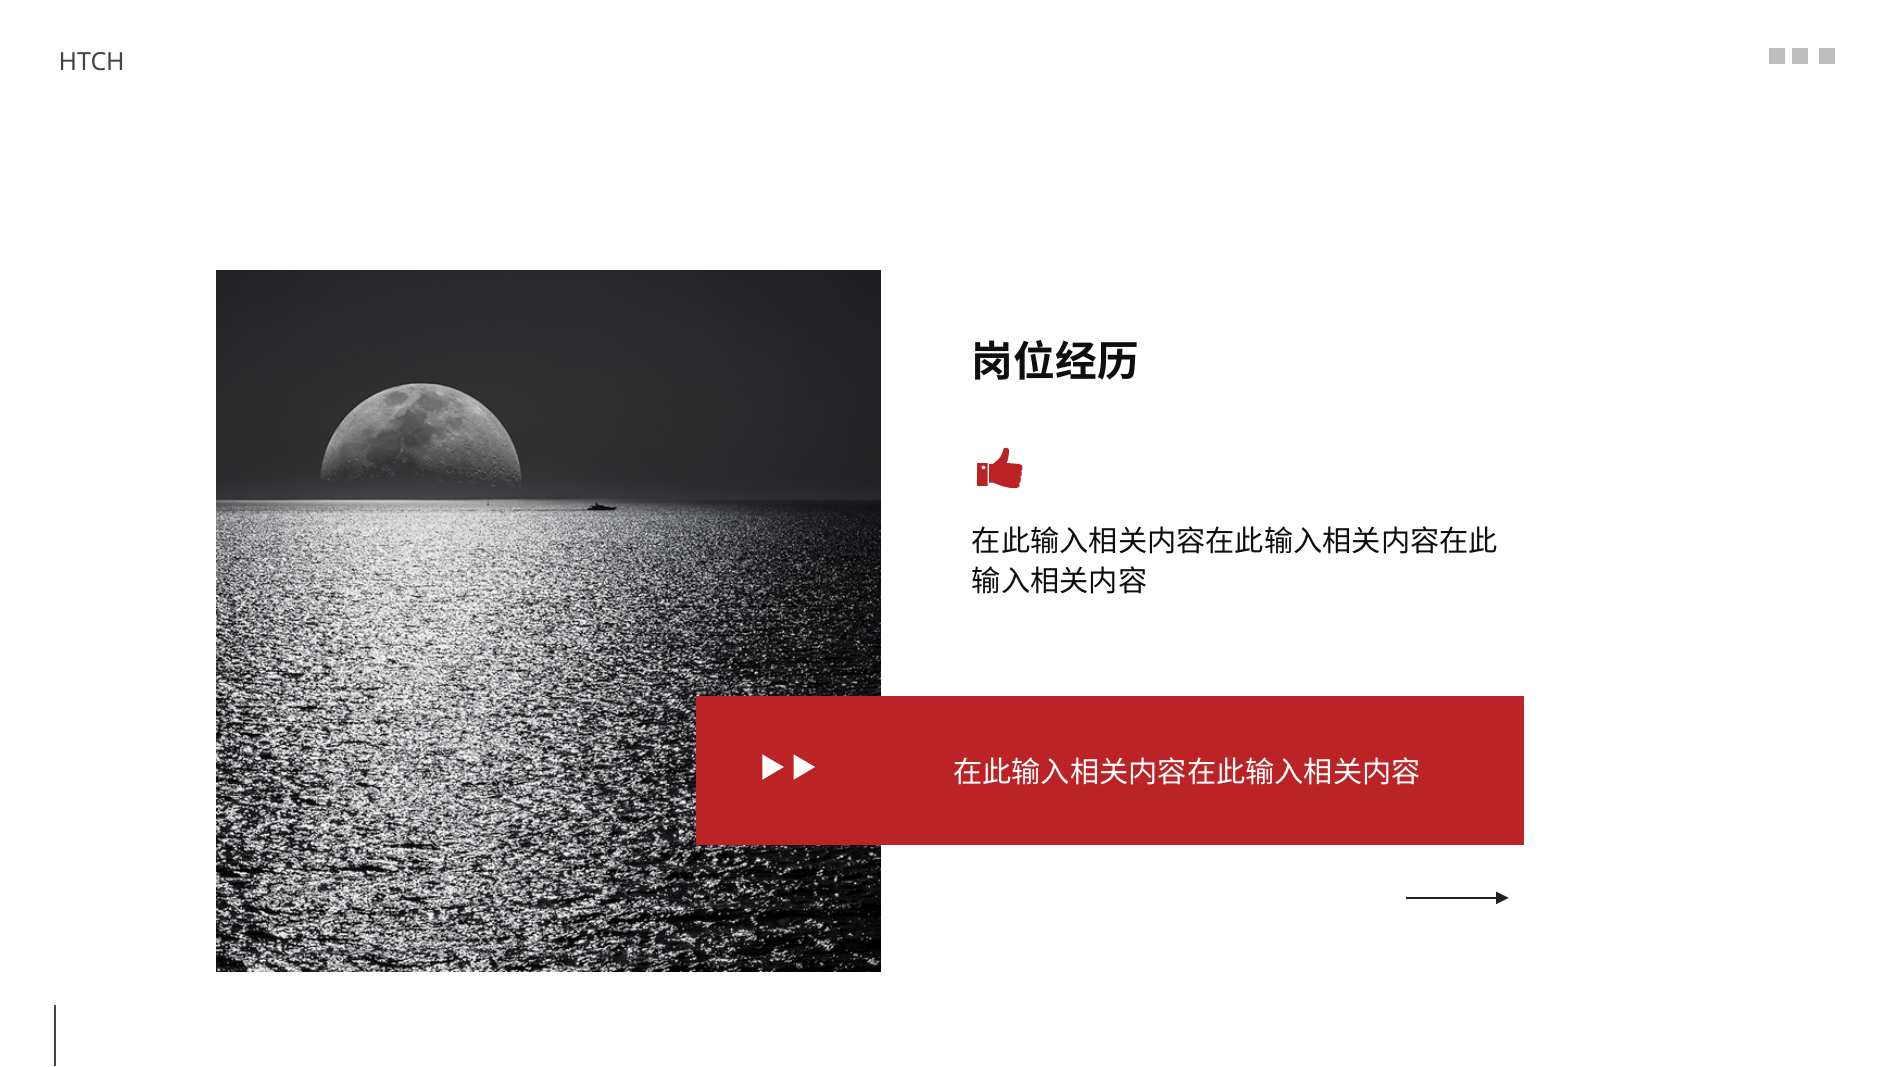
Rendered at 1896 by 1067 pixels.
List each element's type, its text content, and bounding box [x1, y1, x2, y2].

text_box [989, 447, 1023, 489]
text_box HTCH [53, 38, 151, 78]
text_box [885, 695, 1524, 845]
text_box 岗位经历 [966, 324, 1200, 387]
text_box [977, 463, 988, 486]
text_box [1768, 47, 1786, 65]
text_box 在此输入相关内容在此输入相关内容在此输入相关内容 [966, 514, 1508, 600]
text_box [1818, 47, 1836, 65]
text_box [1406, 891, 1509, 905]
text_box [1791, 47, 1809, 65]
text_box 在此输入相关内容在此输入相关内容 [947, 745, 1489, 791]
picture [216, 270, 881, 972]
